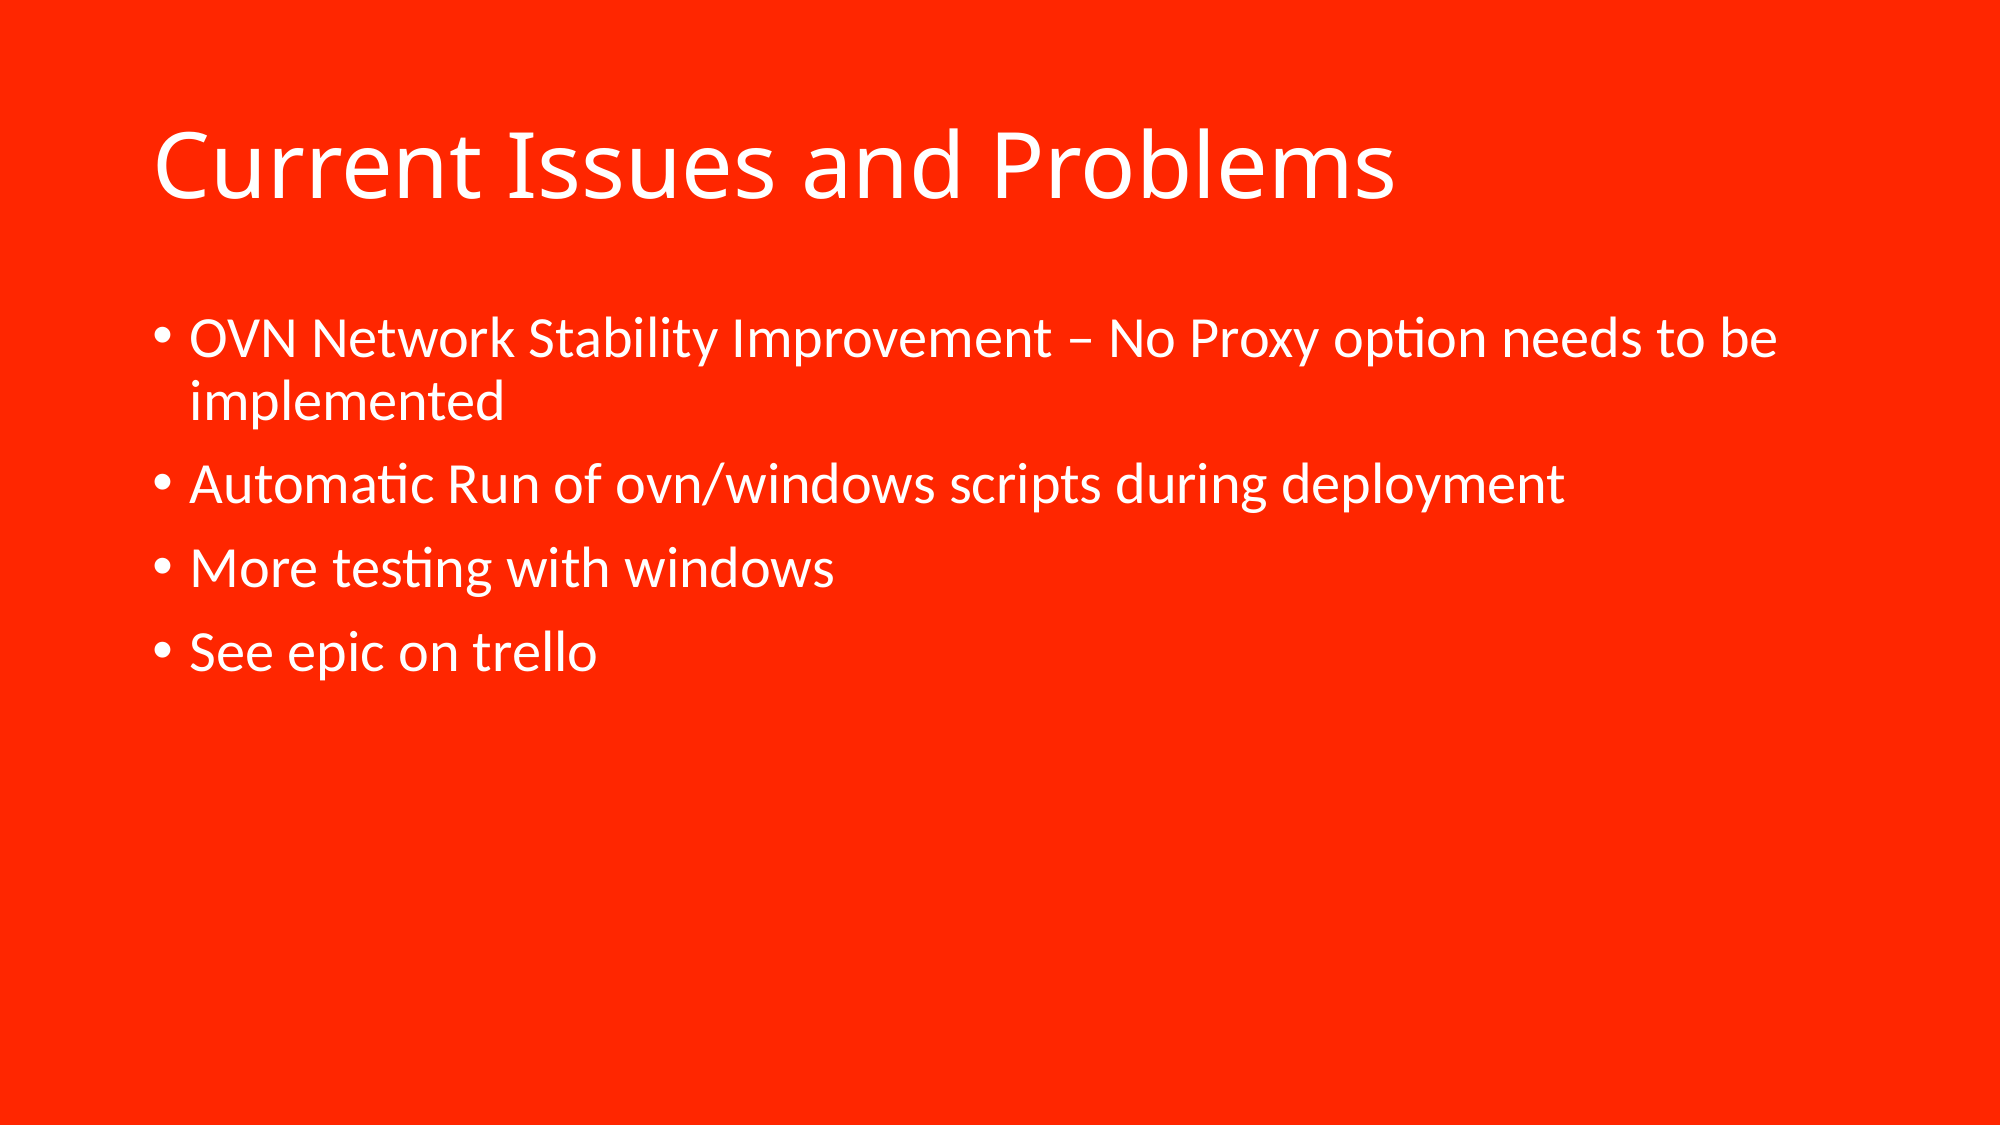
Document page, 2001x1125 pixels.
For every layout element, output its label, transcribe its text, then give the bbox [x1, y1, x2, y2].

title Current Issues and Problems [137, 59, 1863, 278]
list OVN Network Stability Improvement – No Proxy option needs to be implemented Automatic Run of ovn/windows scripts during deployment More testing with windows See epic on trello [137, 299, 1863, 1014]
